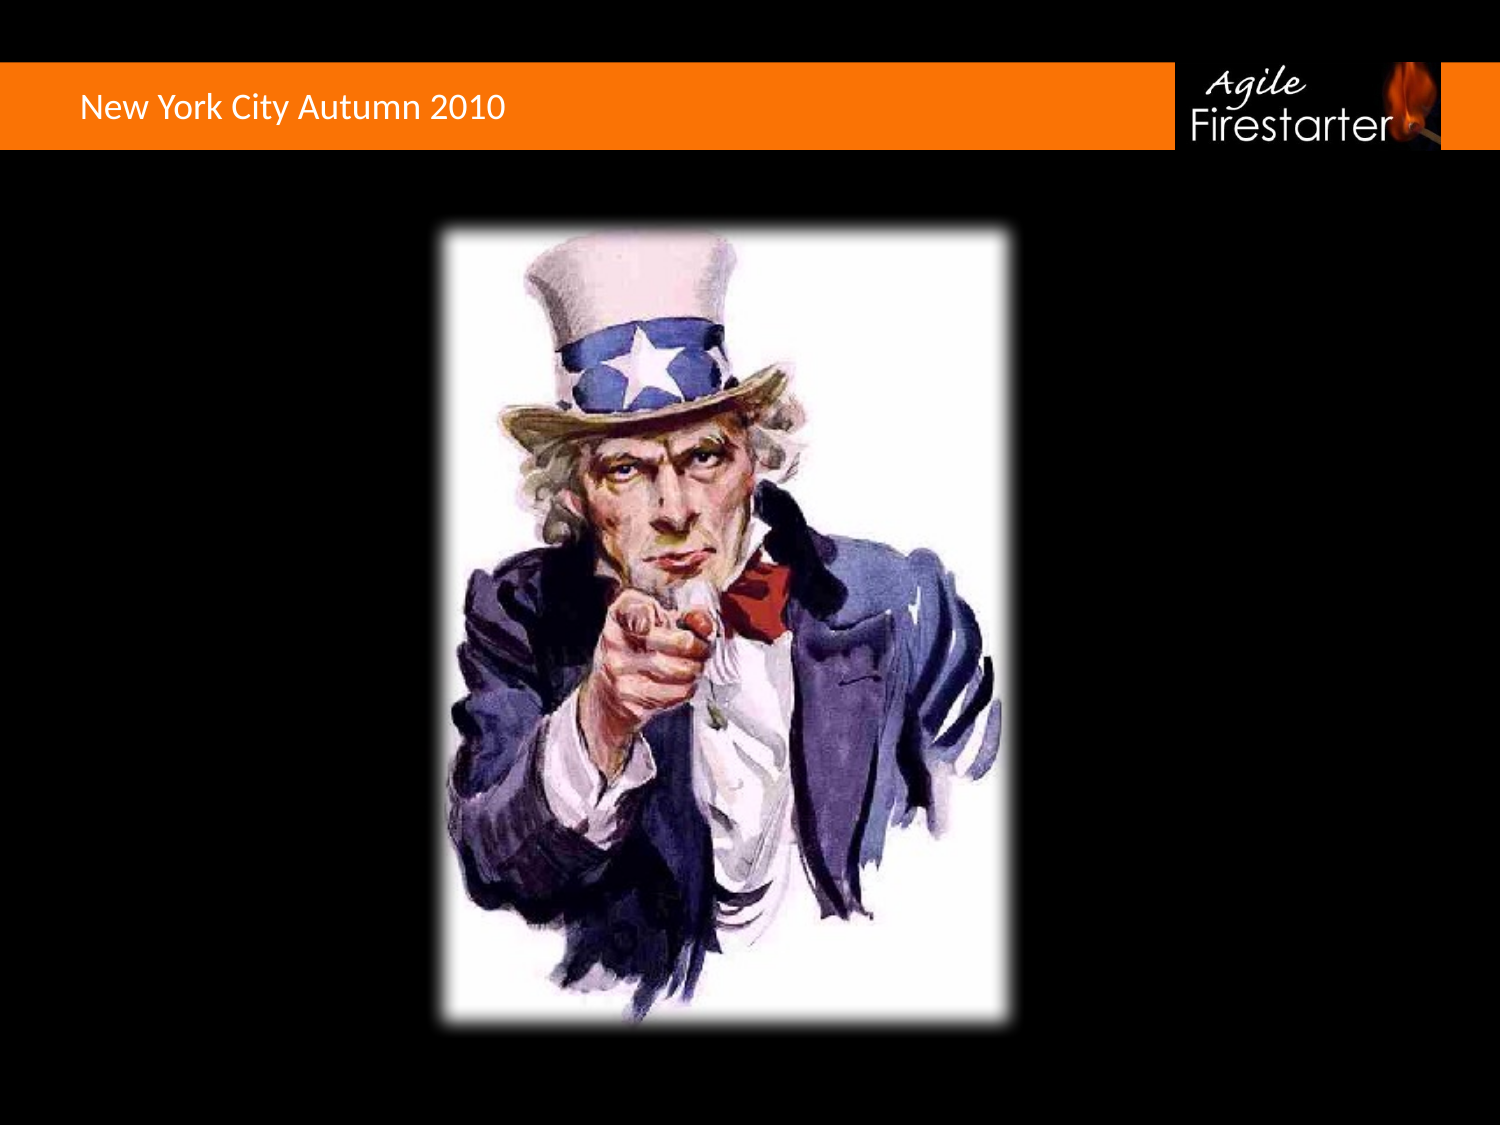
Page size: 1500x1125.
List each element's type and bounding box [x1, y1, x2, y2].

picture [1175, 62, 1441, 151]
picture [424, 212, 1025, 1040]
